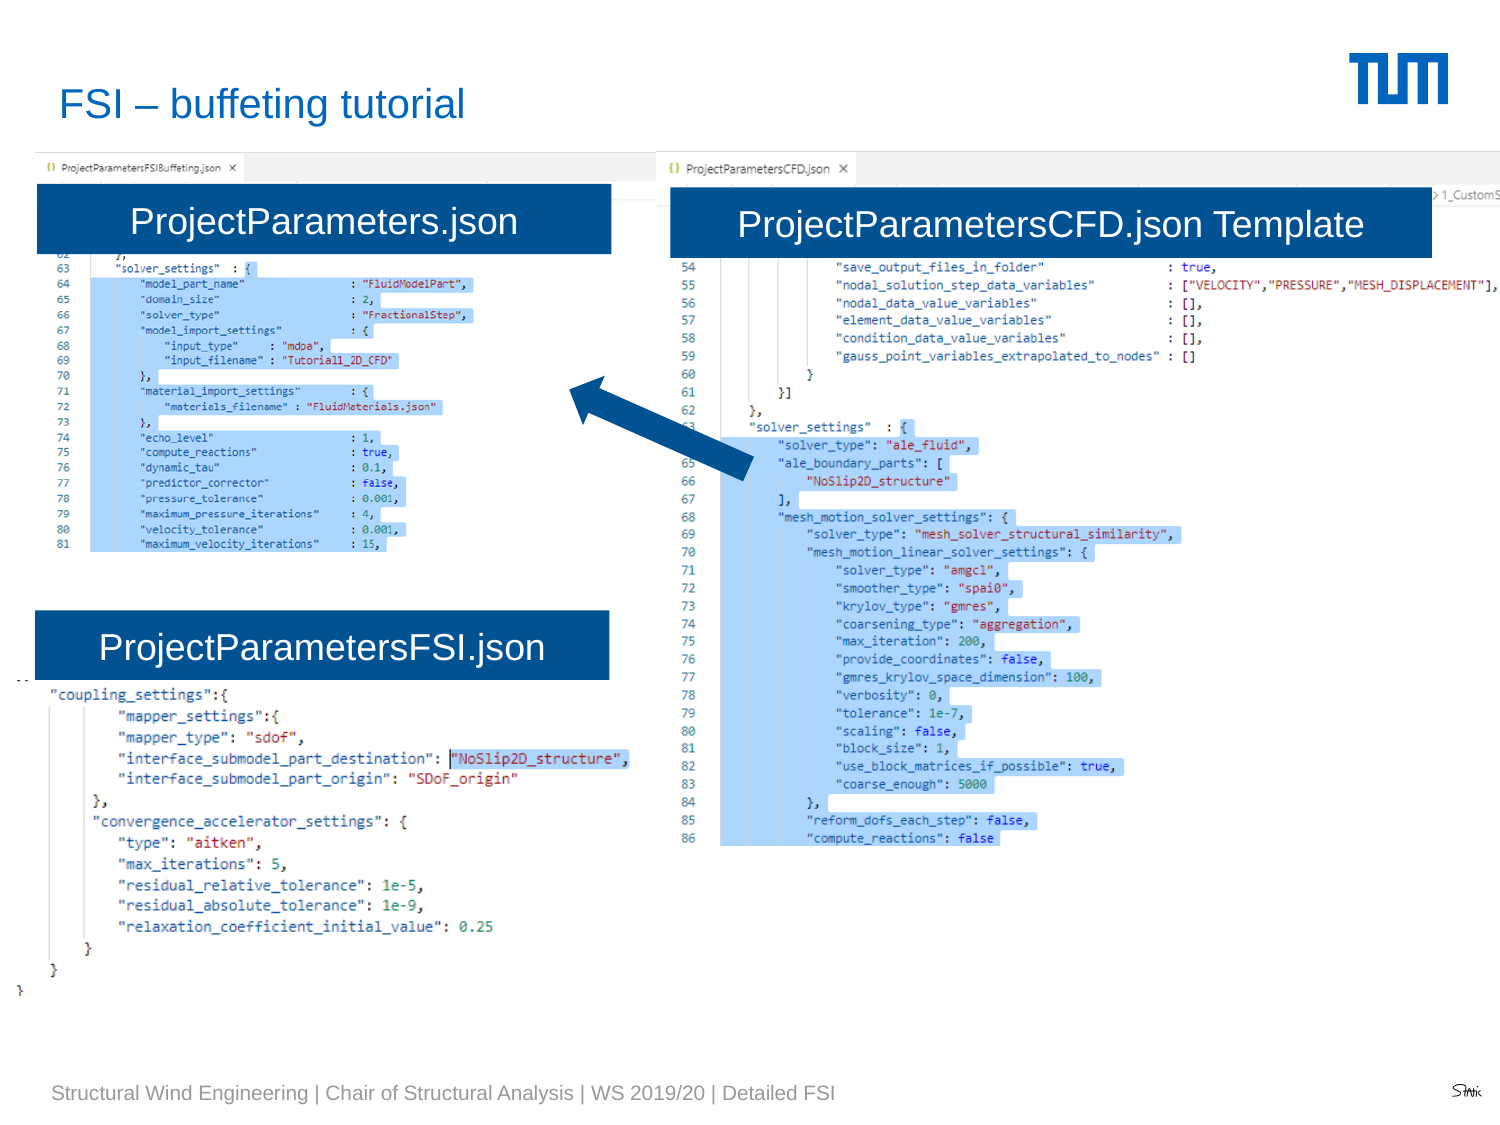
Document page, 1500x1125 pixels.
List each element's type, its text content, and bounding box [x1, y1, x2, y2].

text_box ProjectParametersFSI.json [33, 608, 611, 678]
title FSI – buffeting tutorial [58, 60, 1278, 121]
picture [17, 151, 1500, 996]
picture [1452, 1084, 1482, 1097]
